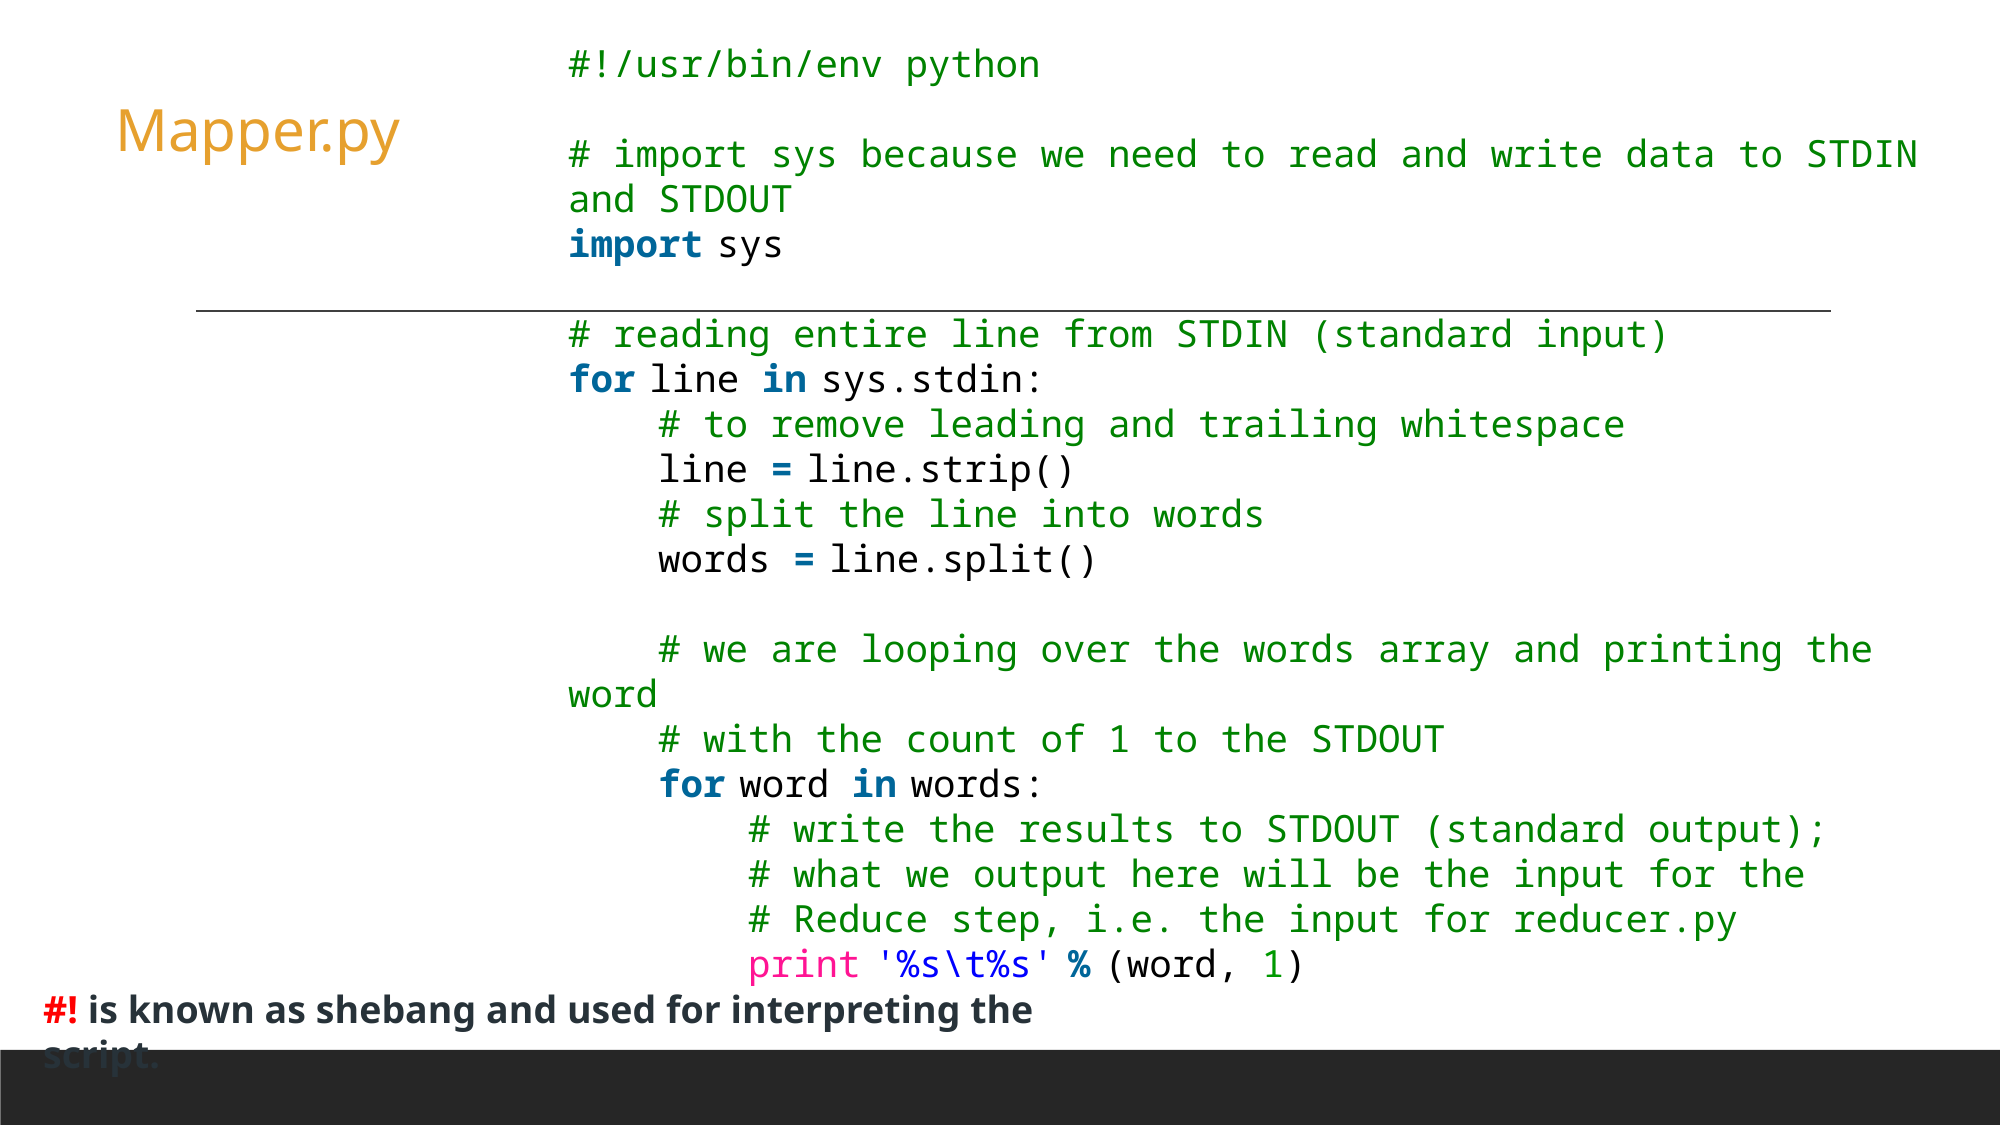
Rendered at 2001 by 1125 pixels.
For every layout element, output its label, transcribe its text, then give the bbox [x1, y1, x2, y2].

text_box #!/usr/bin/env python # import sys because we need to read and write data to STDIN and STDOUT import sys # reading entire line from STDIN (standard input) for line in sys.stdin: # to remove leading and trailing whitespace line = line.strip() # split the line into words words = line.split() # we are looping over the words array and printing the word # with the count of 1 to the STDOUT for word in words: # write the results to STDOUT (standard output); # what we output here will be the input for the # Reduce step, i.e. the input for reducer.py print '%s\t%s' % (word, 1) [553, 32, 2000, 992]
text_box #! is known as shebang and used for interpreting the script. [28, 979, 1140, 1084]
text_box Mapper.py [100, 85, 415, 170]
